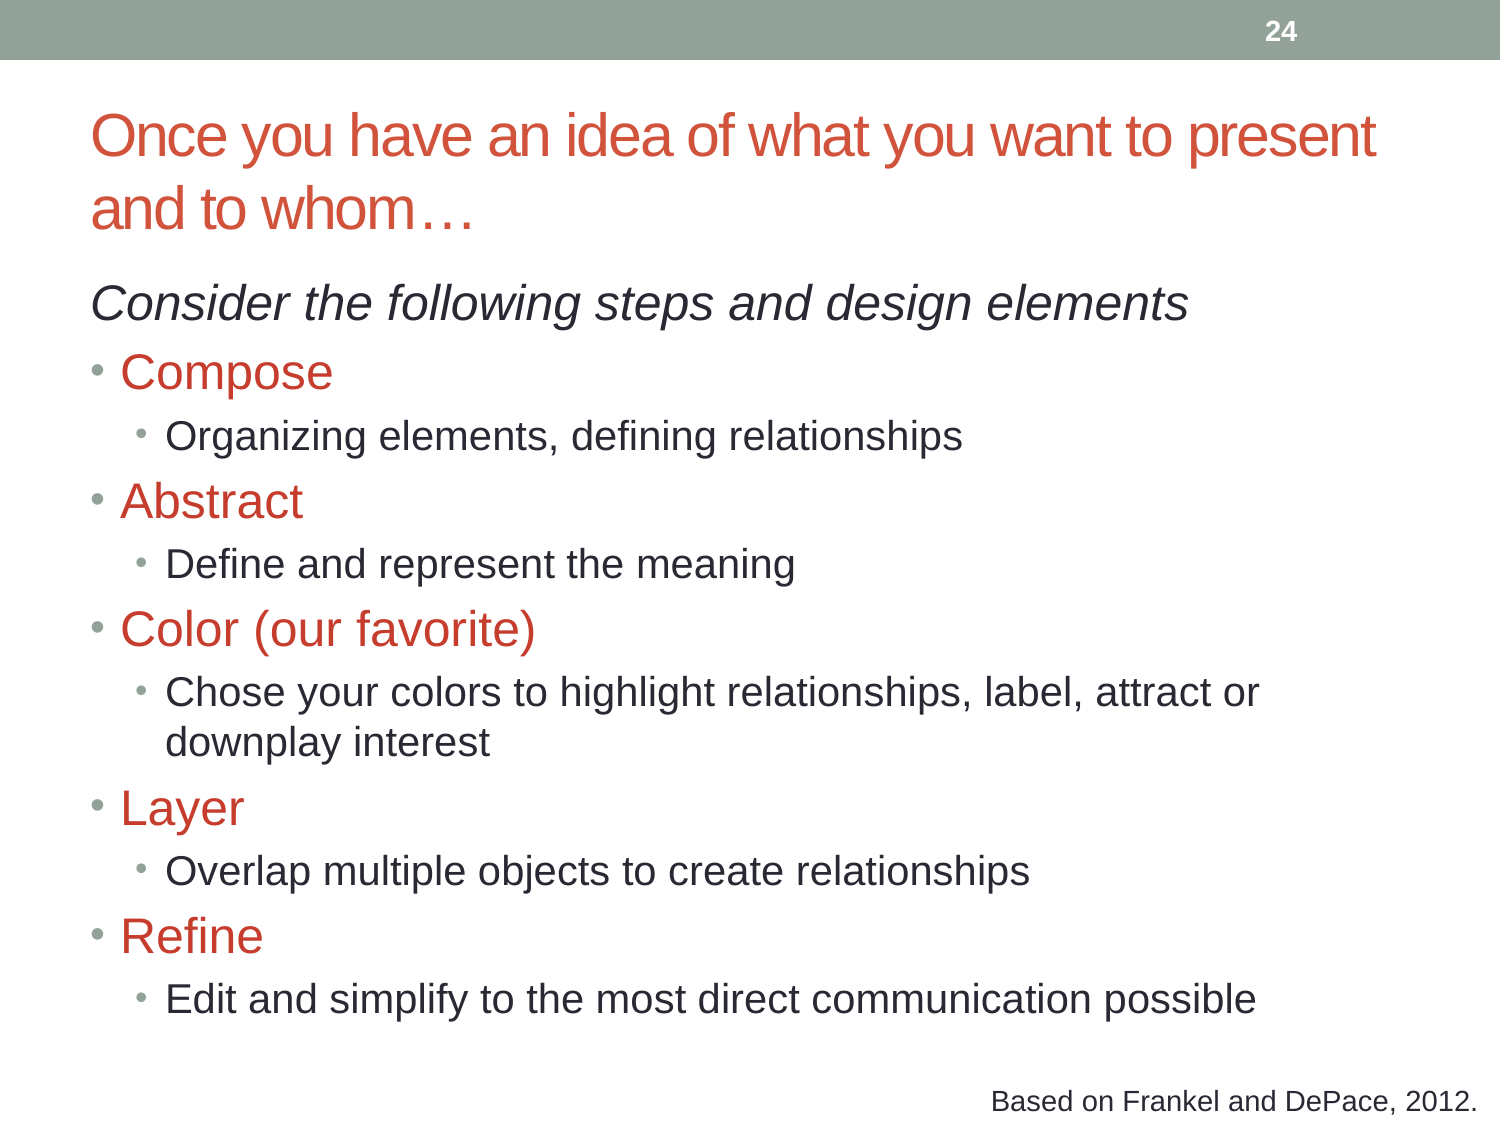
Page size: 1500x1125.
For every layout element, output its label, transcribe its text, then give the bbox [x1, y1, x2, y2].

slide_number 23 [1250, 3, 1425, 57]
list Consider the following steps and design elements Compose Organizing elements, defining relationships Abstract Define and represent the meaning Color (our favorite) Chose your colors to highlight relationships, label, attract or downplay interest Layer Overlap multiple objects to create relationships Refine Edit and simplify to the most direct communication possible [75, 262, 1425, 1063]
title Once you have an idea of what you want to present and to whom… [75, 87, 1425, 250]
text_box Based on Frankel and DePace, 2012. [976, 1074, 1500, 1125]
